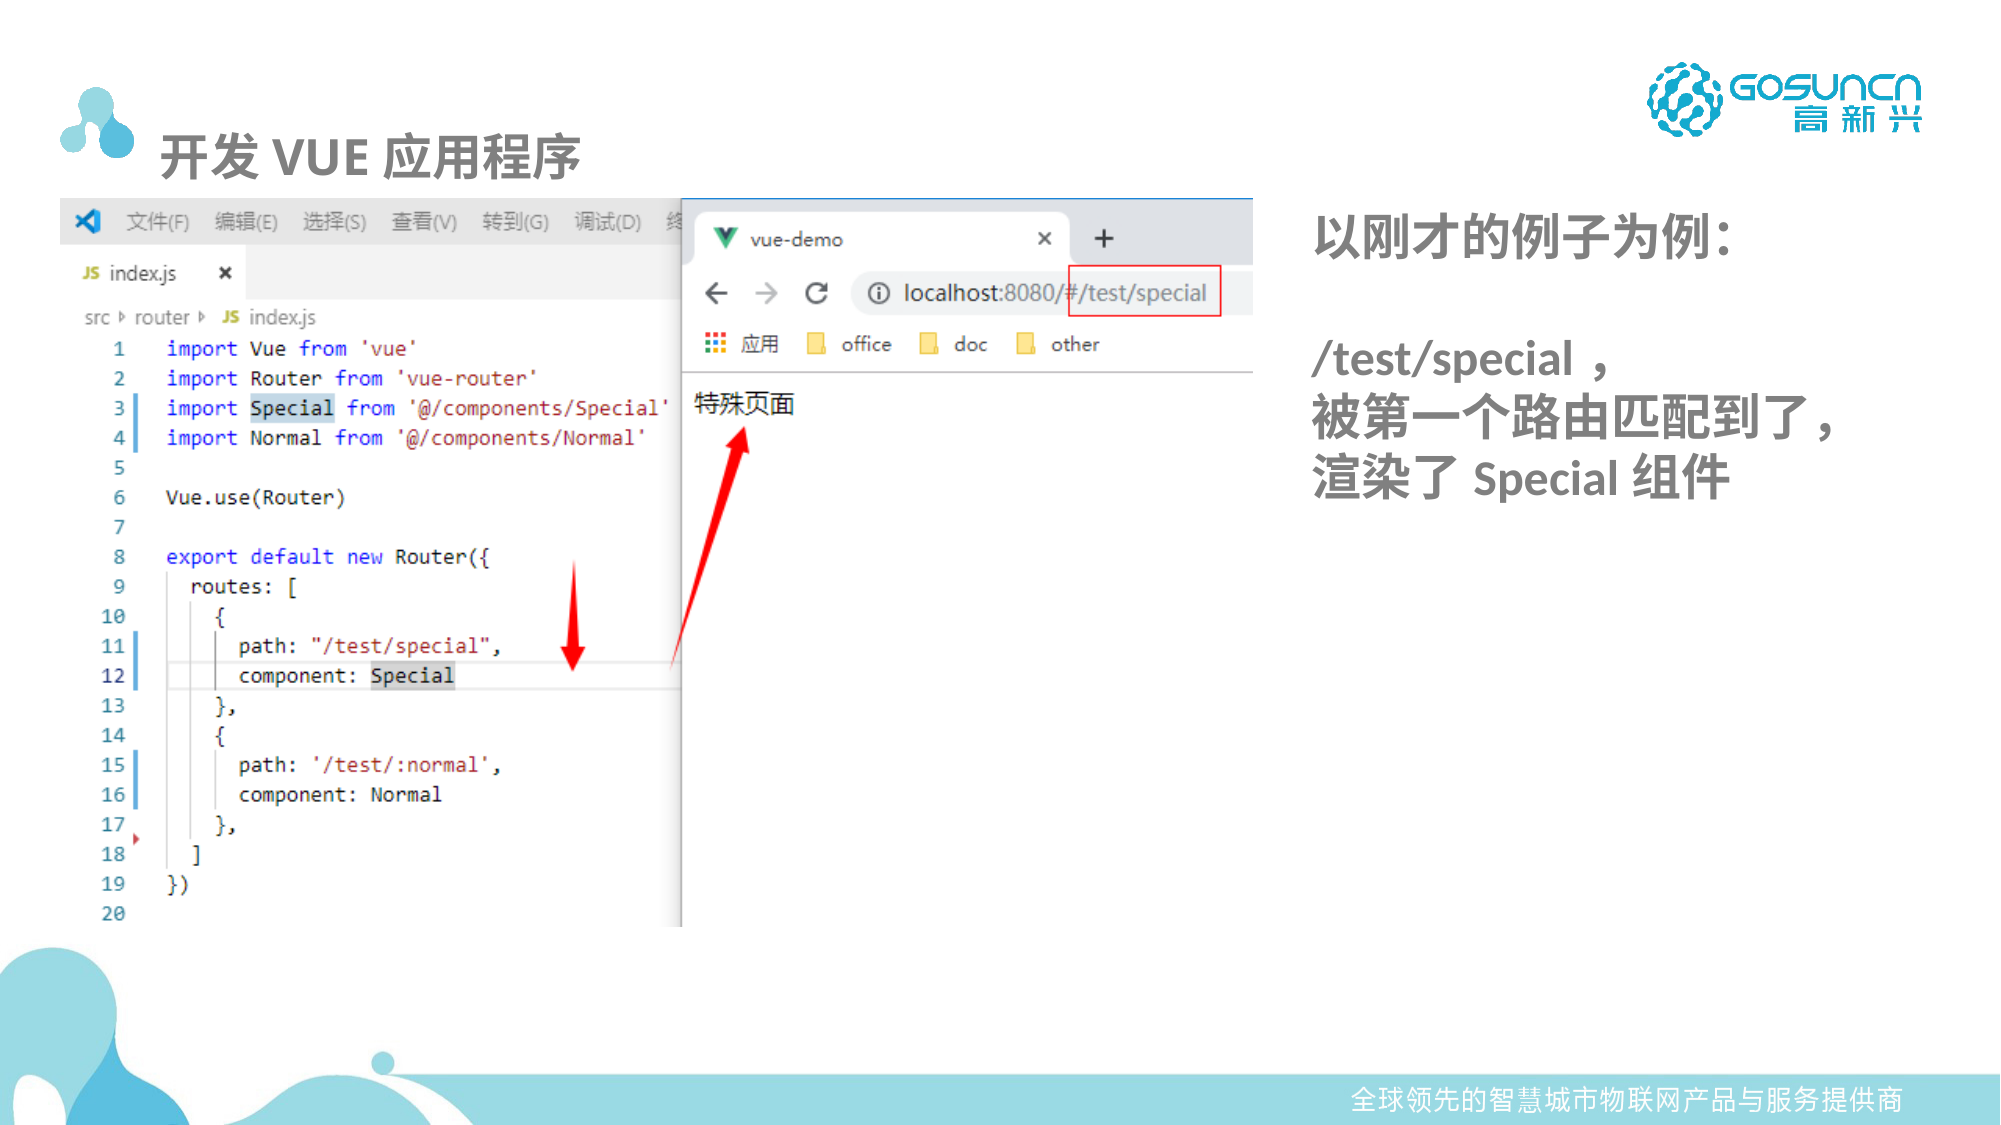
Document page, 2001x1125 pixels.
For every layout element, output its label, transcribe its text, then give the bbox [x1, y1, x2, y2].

text_box 以刚才的例子为例： /test/special， 被第一个路由匹配到了， 渲染了Special组件 [1303, 197, 1870, 513]
picture [60, 87, 134, 158]
picture [0, 928, 2000, 1125]
text_box 开发VUE应用程序 [152, 59, 1523, 194]
picture [1647, 62, 1922, 137]
picture [59, 198, 1253, 927]
